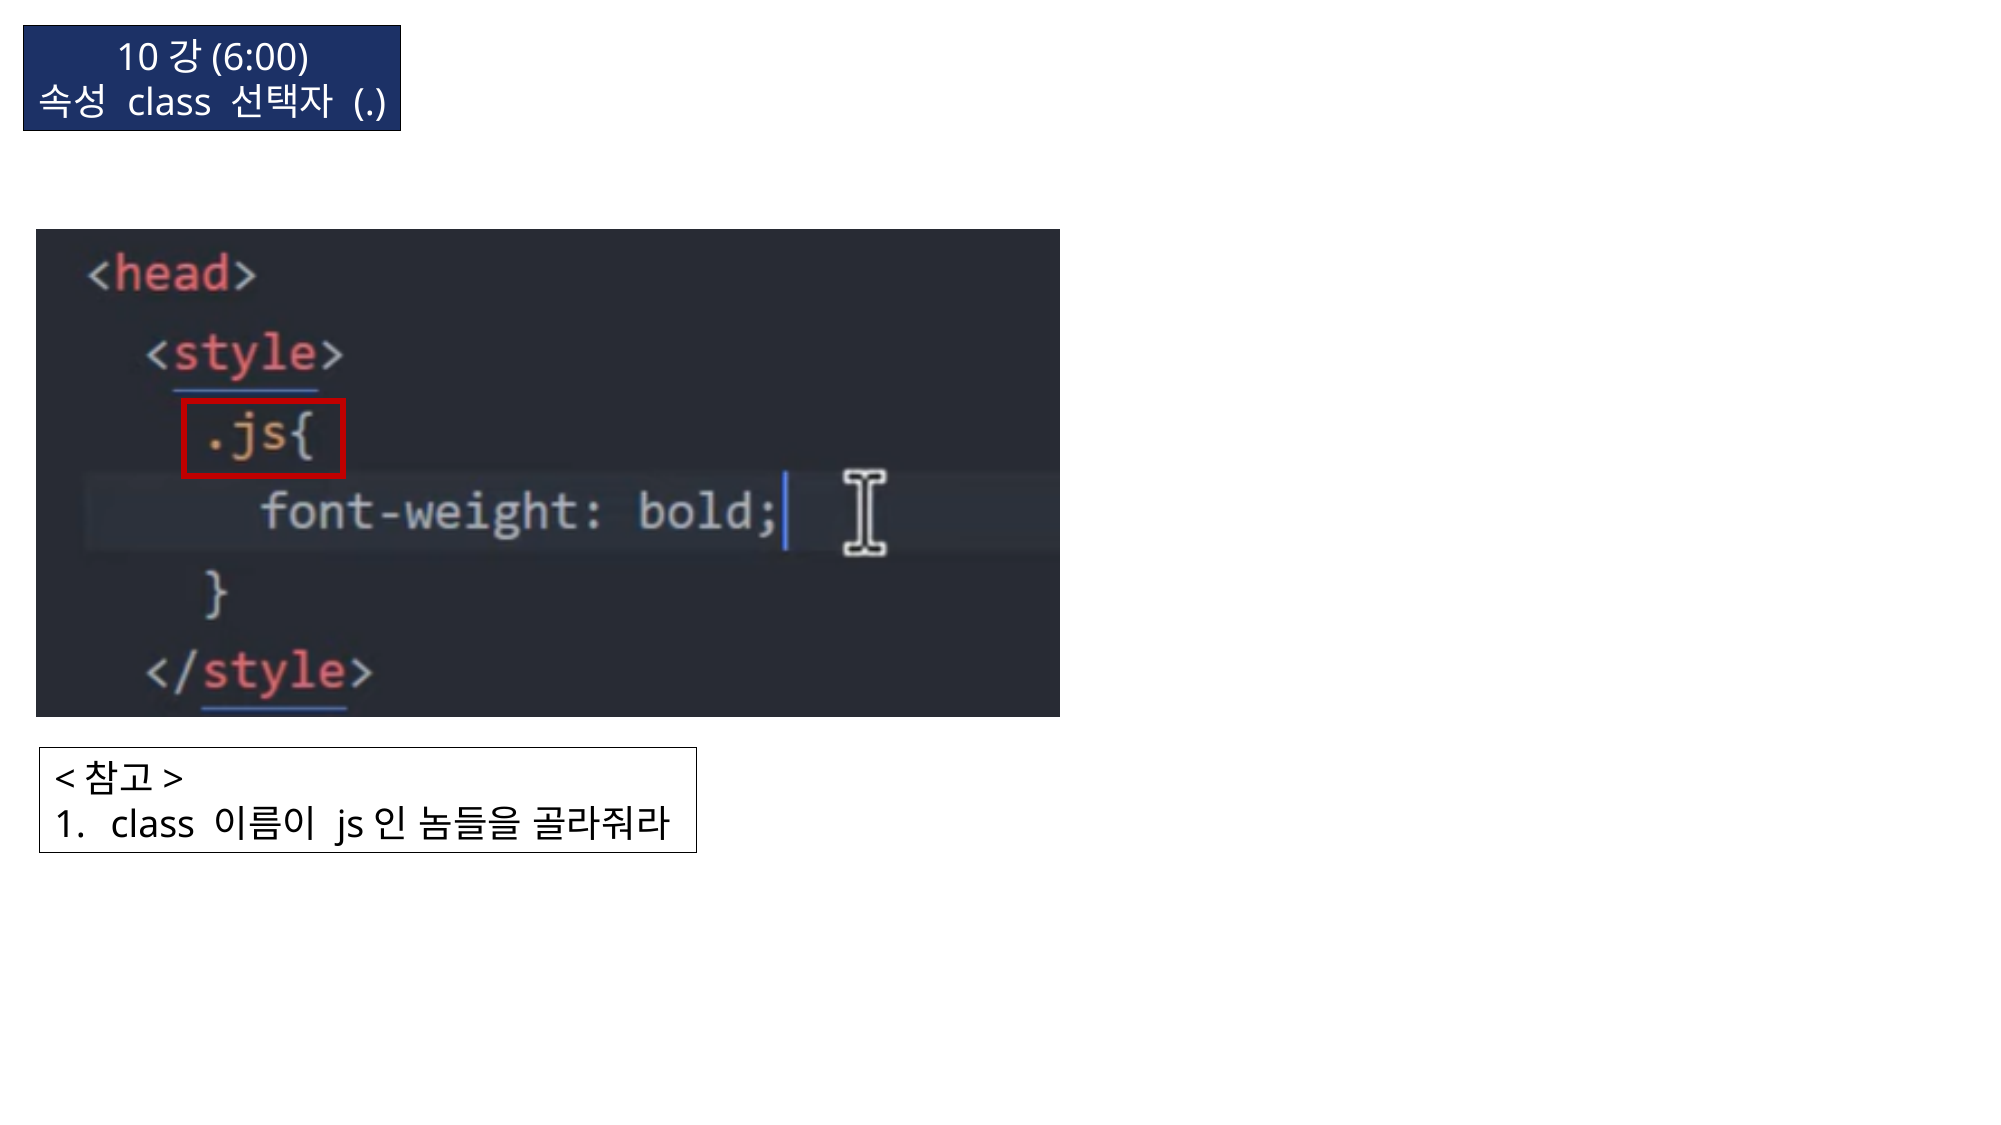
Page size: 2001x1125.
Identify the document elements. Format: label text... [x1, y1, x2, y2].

text_box <참고> class 이름이 js인 놈들을 골라줘라 [39, 747, 697, 853]
text_box 10강(6:00) 속성 class 선택자 (.) [23, 25, 401, 131]
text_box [35, 229, 1060, 717]
